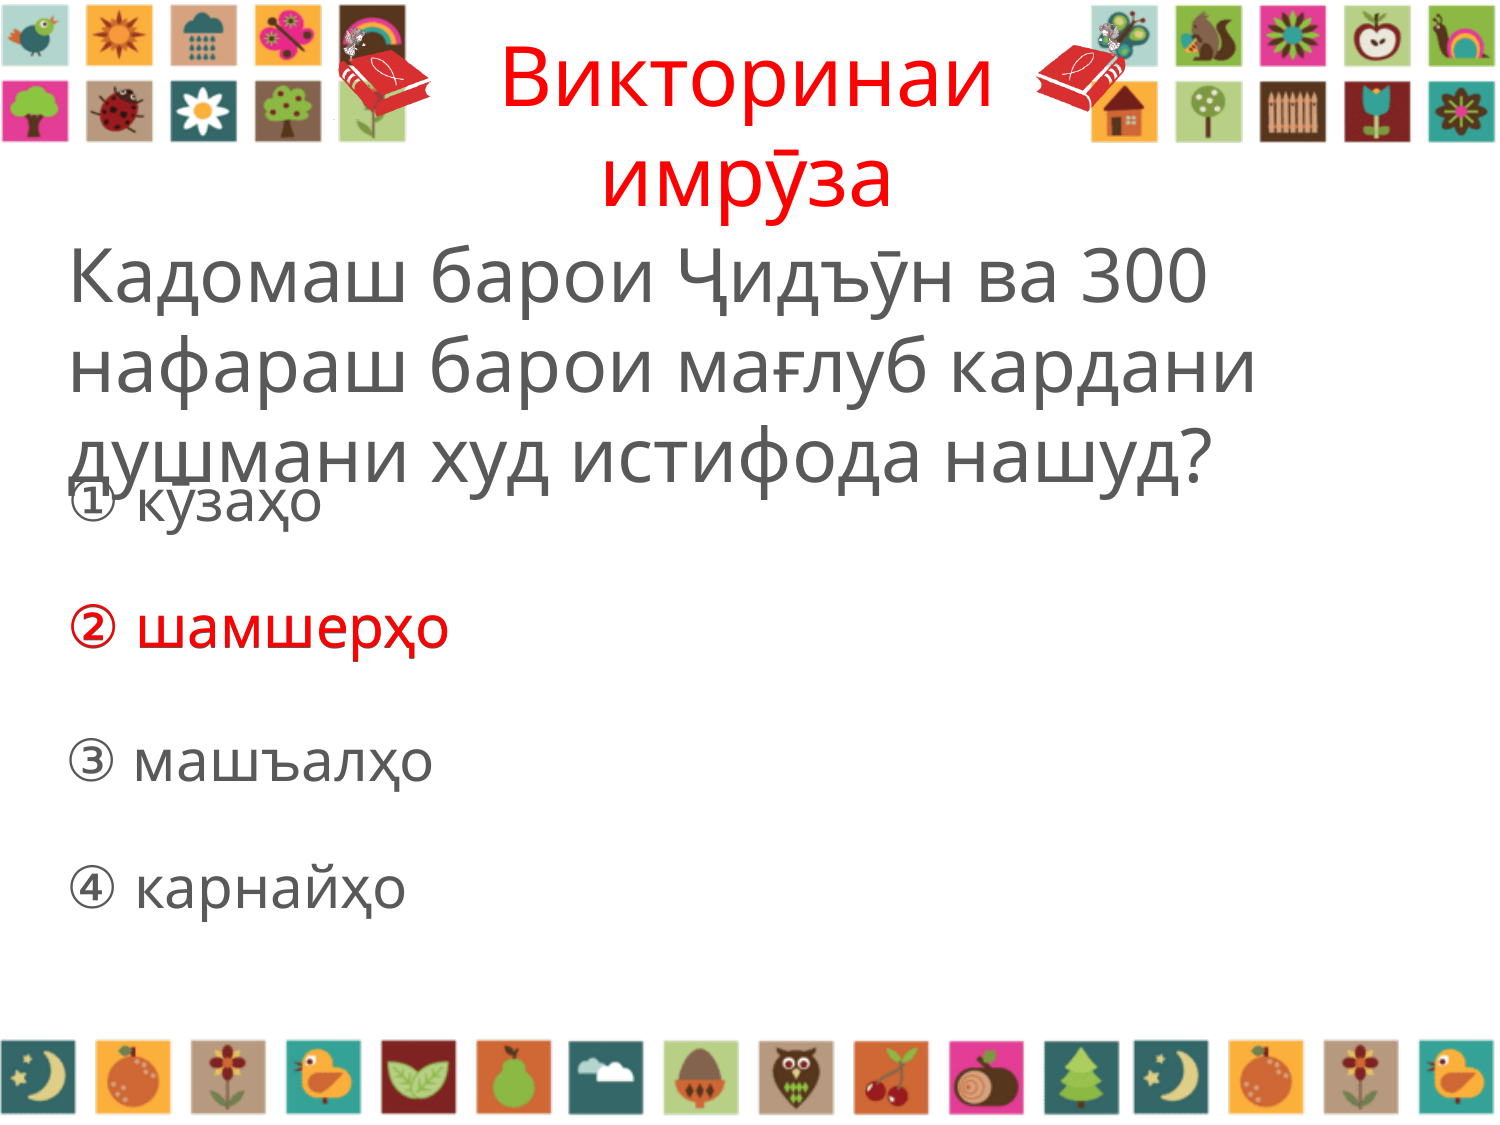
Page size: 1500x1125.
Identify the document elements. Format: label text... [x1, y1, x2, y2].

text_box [0, 1028, 1500, 1118]
text_box ③ машъалҳо [50, 716, 1480, 801]
picture [0, 3, 463, 150]
text_box ① кӯзаҳо [53, 456, 1436, 541]
picture [1003, 3, 1500, 150]
text_box Кадомаш барои Ҷидъӯн ва 300 нафараш барои мағлуб кардани душмани худ истифода нашуд? [53, 219, 1436, 456]
text_box ② шамшерҳо [53, 581, 1483, 667]
text_box Викторинаи имрӯза [414, 16, 1080, 219]
text_box ④ карнайҳо [51, 842, 1482, 928]
